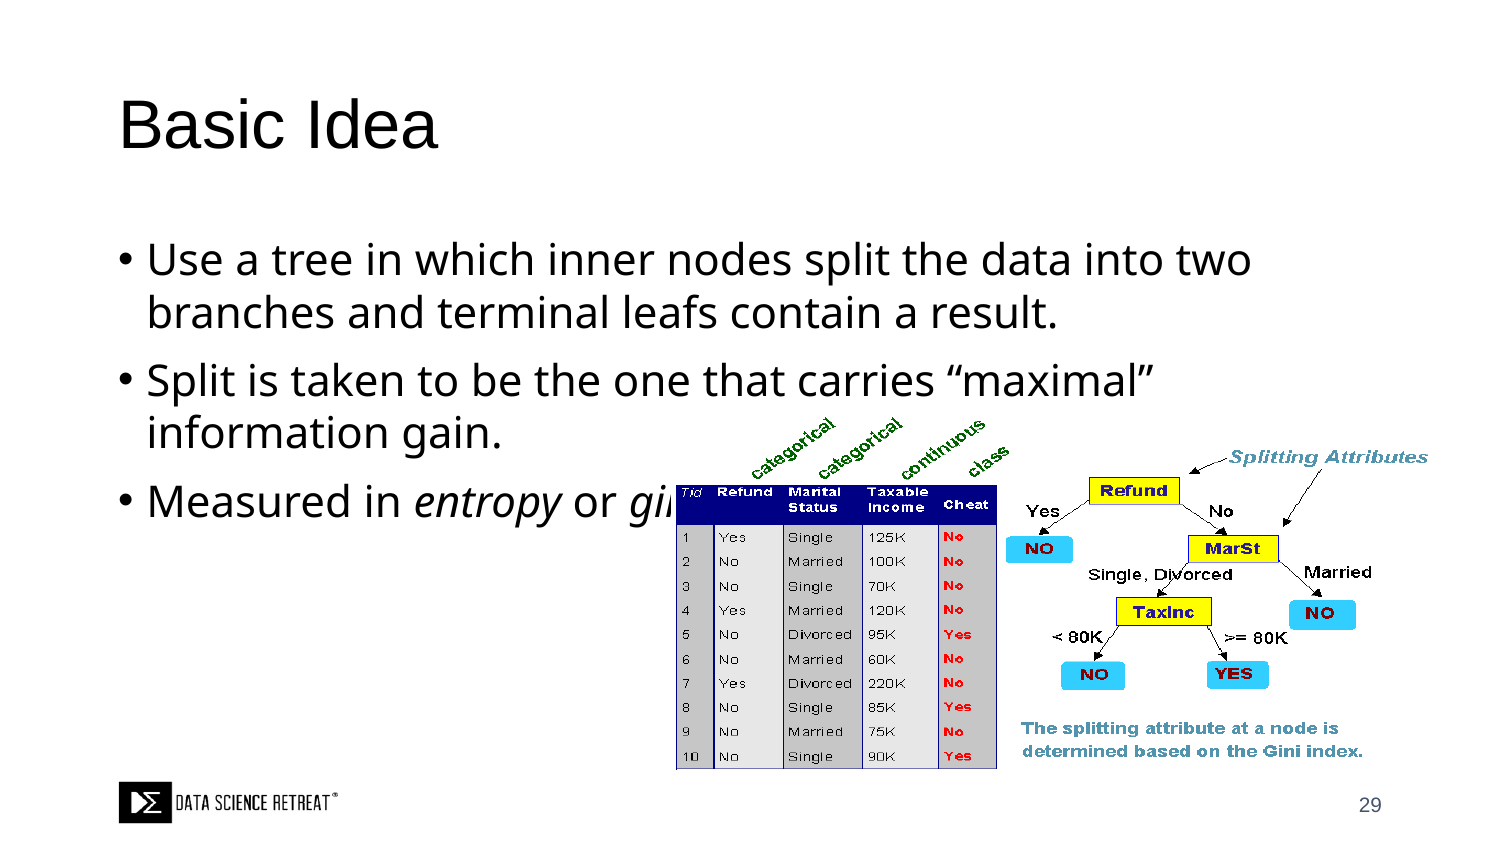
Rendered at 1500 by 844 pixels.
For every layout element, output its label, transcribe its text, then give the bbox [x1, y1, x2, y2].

picture [671, 405, 1440, 777]
list Use a tree in which inner nodes split the data into two branches and terminal leafs contain a result. Split is taken to be the one that carries “maximal” information gain. Measured in entropy or gini. [103, 224, 1397, 760]
slide_number 29 [1301, 782, 1397, 827]
picture [103, 772, 350, 838]
title Basic Idea [103, 44, 1397, 208]
